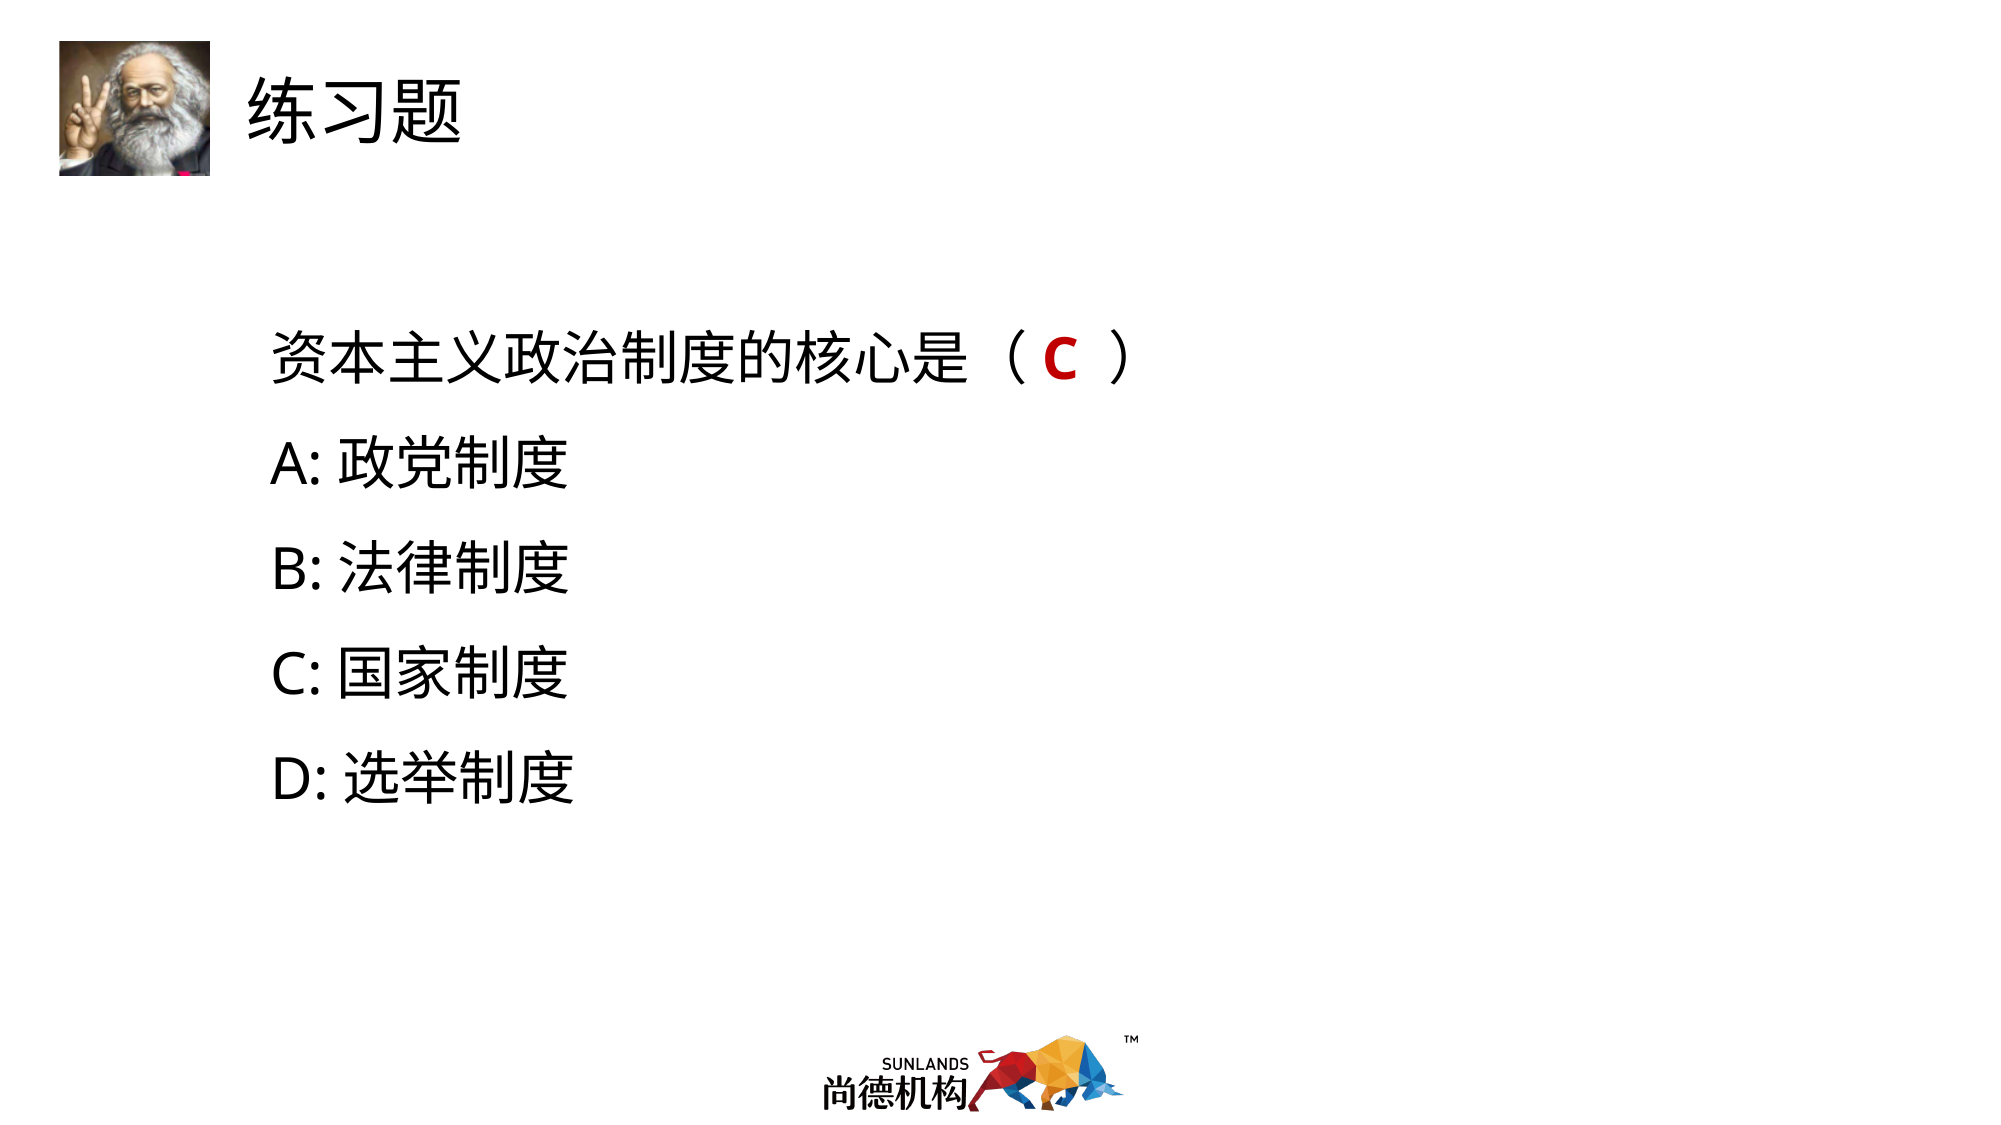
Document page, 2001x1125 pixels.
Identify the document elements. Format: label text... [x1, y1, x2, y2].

picture [59, 41, 210, 176]
picture [642, 924, 1320, 1125]
text_box 资本主义政治制度的核心是（C ） A:政党制度 B:法律制度 C:国家制度 D:选举制度 [255, 278, 1402, 924]
